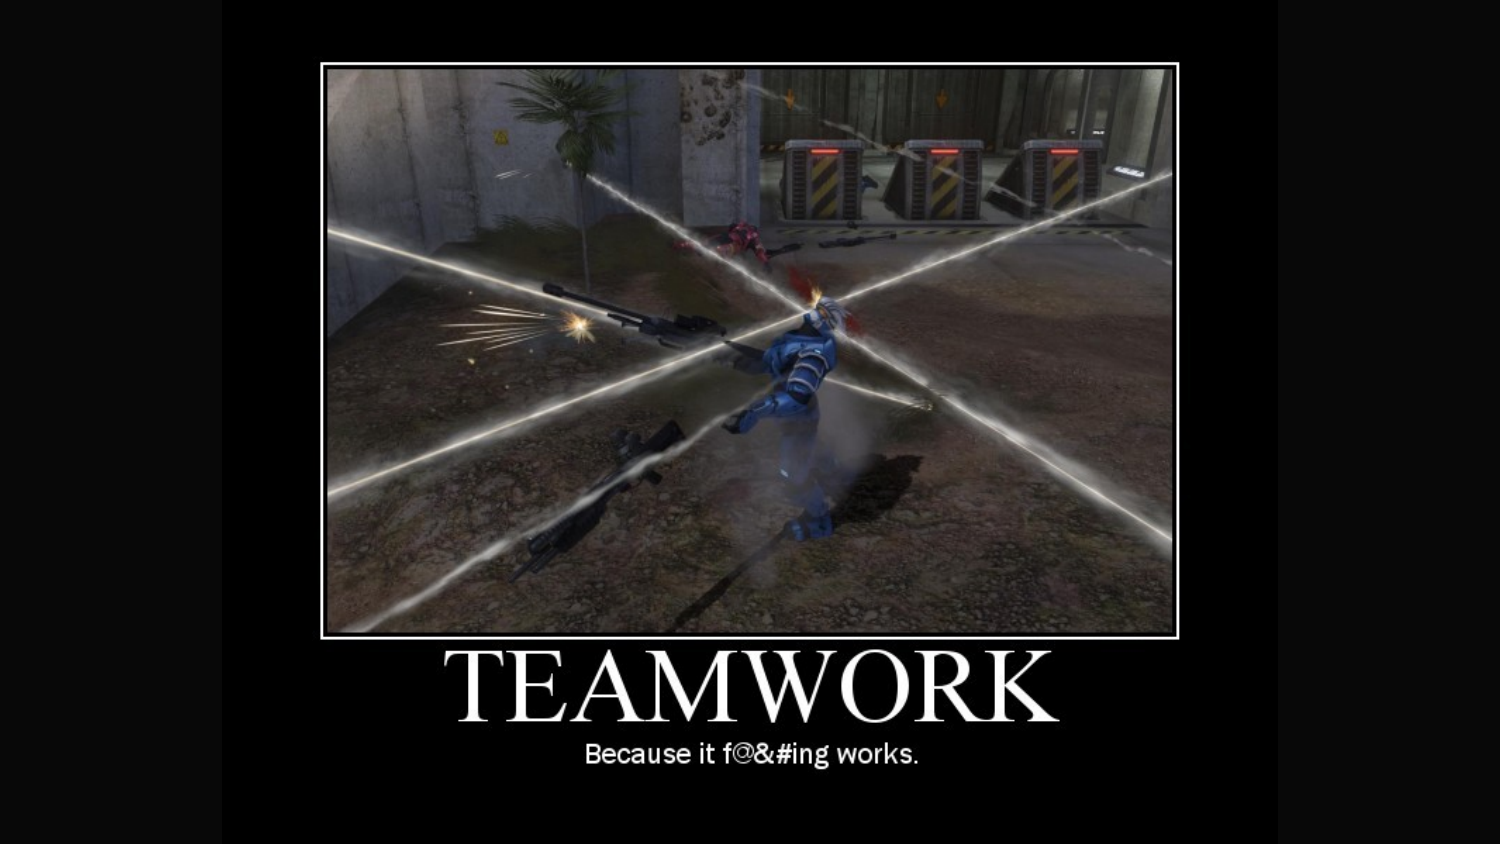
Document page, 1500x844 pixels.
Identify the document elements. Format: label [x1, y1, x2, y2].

picture [222, 0, 1278, 844]
